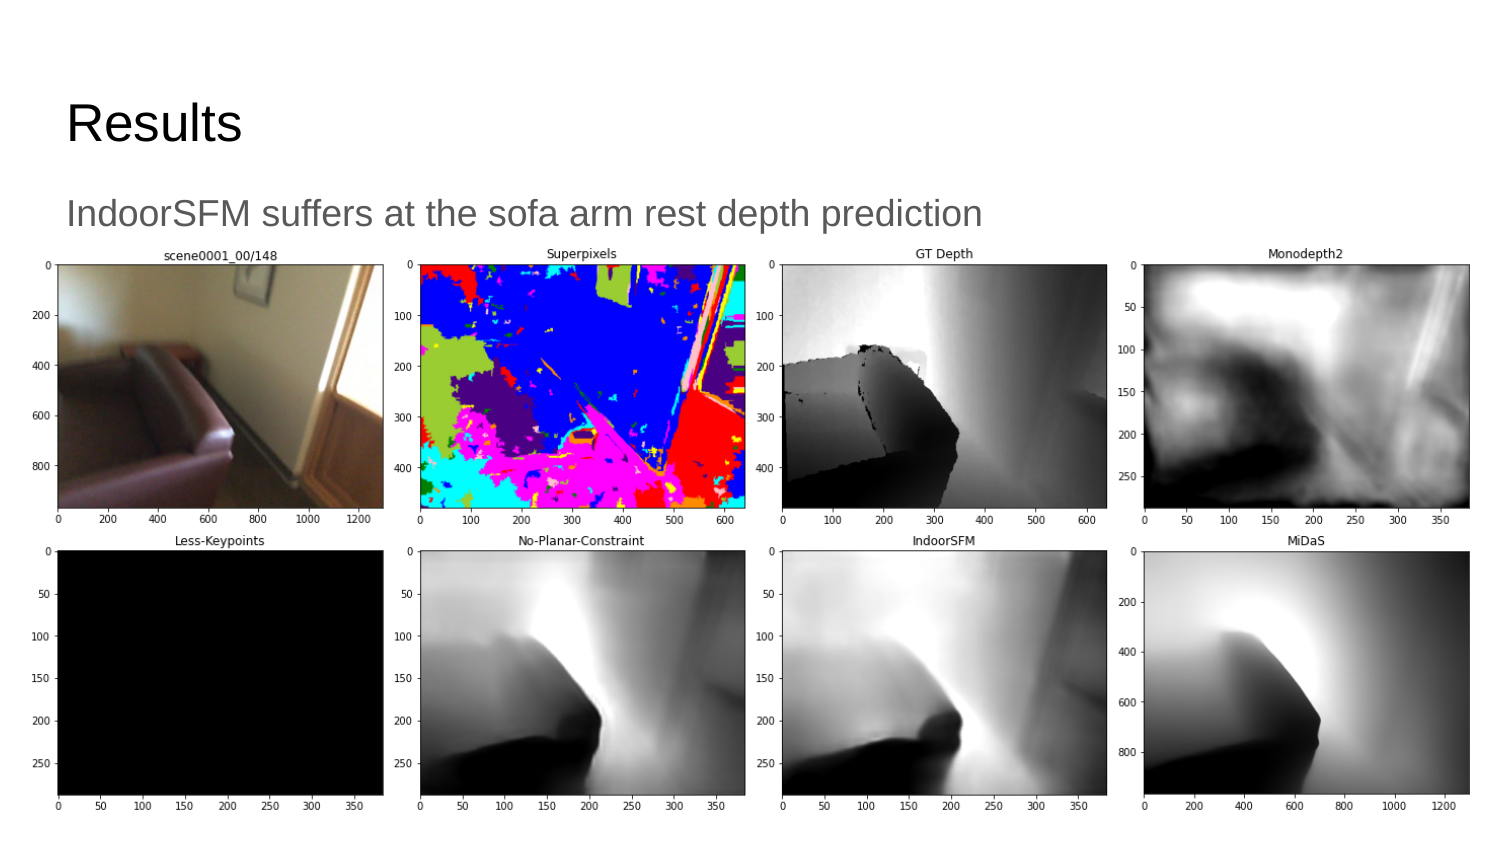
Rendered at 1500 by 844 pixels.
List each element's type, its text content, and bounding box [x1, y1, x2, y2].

picture [24, 241, 1476, 820]
title Results [51, 72, 1449, 166]
list IndoorSFM suffers at the sofa arm rest depth prediction [51, 166, 1449, 240]
